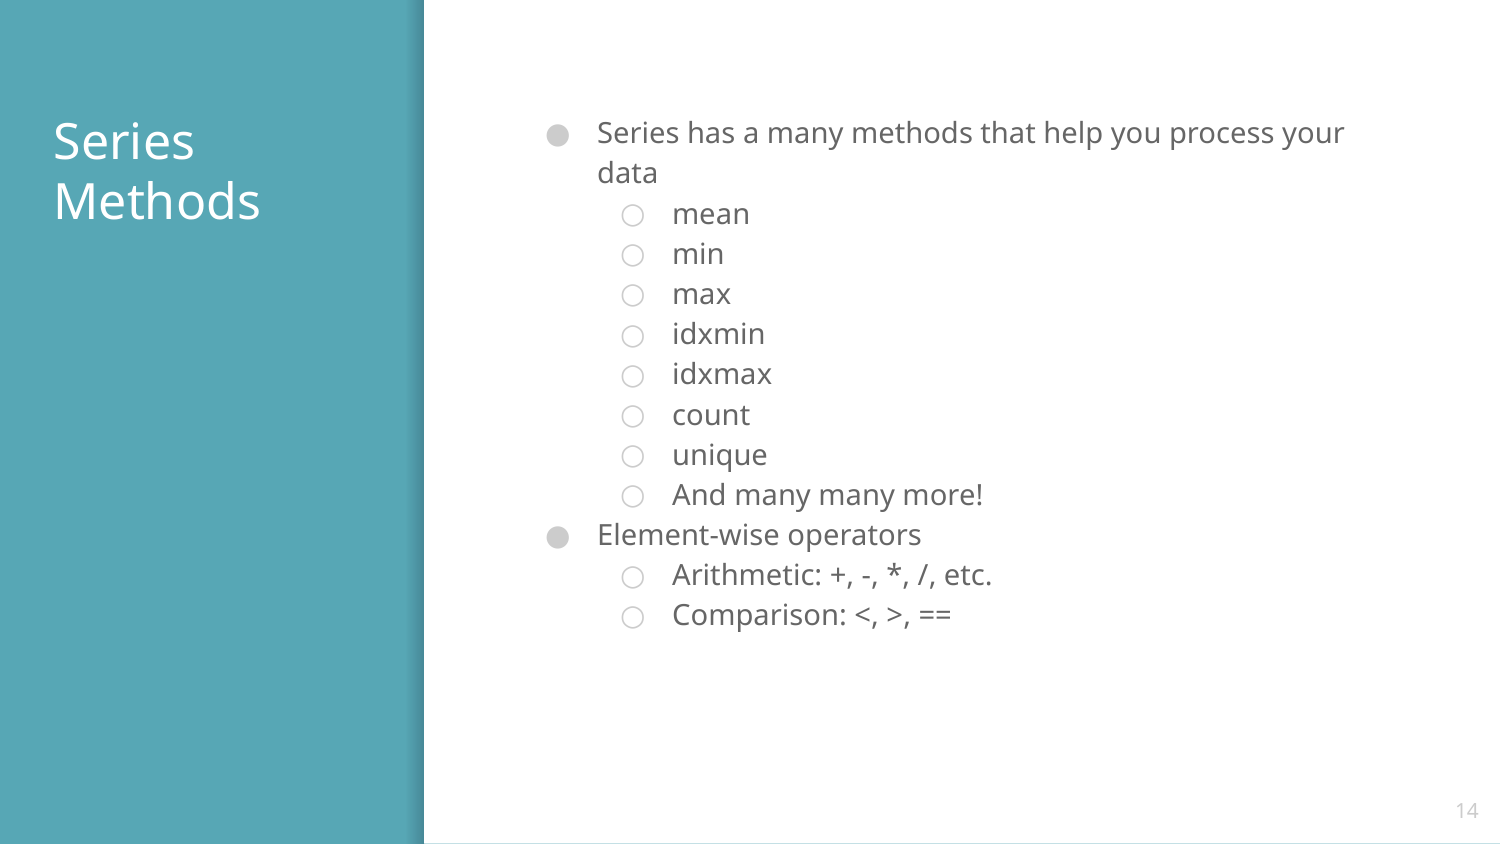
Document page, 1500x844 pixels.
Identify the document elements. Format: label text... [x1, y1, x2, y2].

title Series Methods [38, 94, 375, 748]
list Series has a many methods that help you process your data mean min max idxmin idxmax count unique And many many more! Element-wise operators Arithmetic: +, -, *, /, etc. Comparison: <, >, == [506, 94, 1425, 748]
slide_number ‹#› [1403, 779, 1494, 844]
